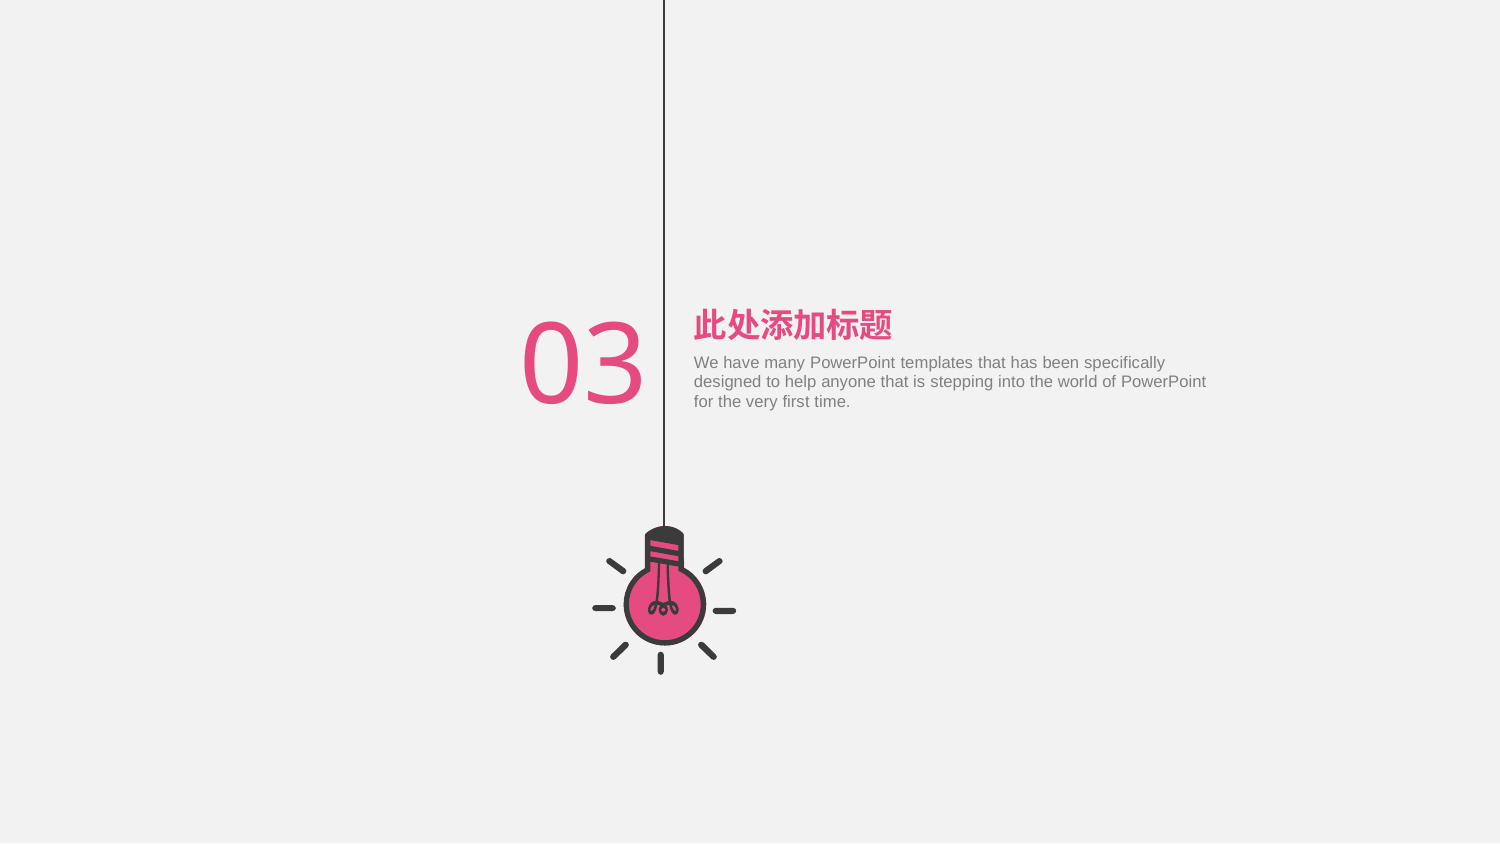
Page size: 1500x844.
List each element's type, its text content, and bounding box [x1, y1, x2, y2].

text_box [591, 0, 737, 676]
text_box 此处添加标题 [740, 304, 1208, 343]
text_box We have many PowerPoint templates that has been specifically designed to help anyone that is stepping into the world of PowerPoint for the very first time. [740, 343, 1238, 419]
text_box 03 [513, 290, 586, 427]
